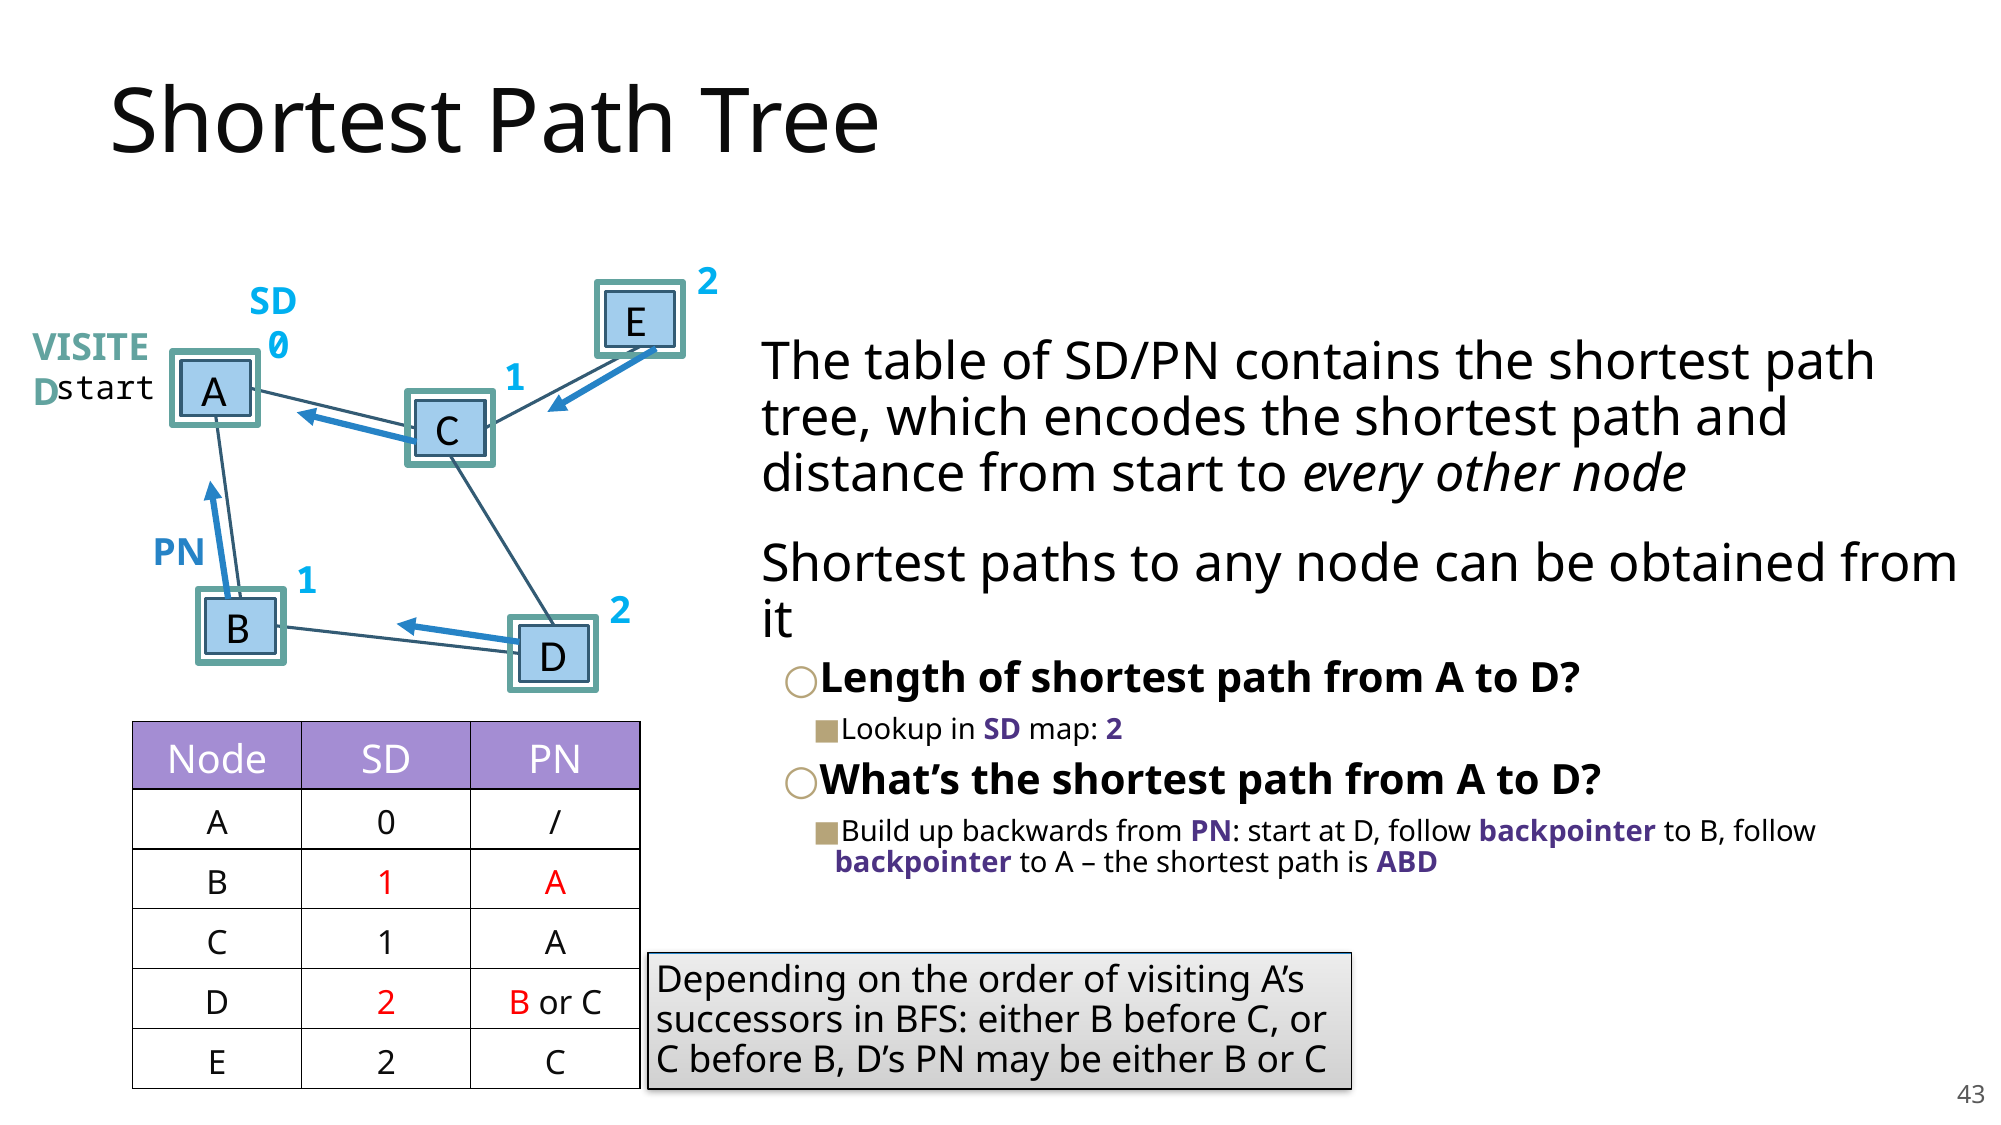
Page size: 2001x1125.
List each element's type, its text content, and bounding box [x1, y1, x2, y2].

table_cell / [471, 790, 639, 848]
text_box start [17, 421, 172, 425]
table_cell 0 [302, 790, 470, 848]
table_cell C [133, 909, 301, 968]
text_box VISITED [17, 315, 184, 421]
table_cell B [133, 850, 301, 908]
text_box 1 [280, 548, 332, 609]
table_cell 2 [302, 1029, 470, 1088]
title Shortest Path Tree [94, 43, 1930, 210]
table_cell B or C [471, 969, 639, 1028]
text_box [296, 412, 417, 443]
table_cell A [133, 790, 301, 848]
text_box [407, 391, 494, 465]
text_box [484, 346, 641, 429]
table_header SD [302, 722, 470, 788]
text_box [510, 616, 596, 691]
text_box 2 [681, 249, 733, 310]
table_cell C [471, 1029, 639, 1088]
table_header PN [471, 722, 639, 788]
table_cell 1 [302, 850, 470, 908]
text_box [250, 387, 416, 429]
text_box [597, 282, 683, 356]
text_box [547, 348, 657, 413]
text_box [209, 480, 229, 600]
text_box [215, 415, 241, 599]
table_cell A [471, 850, 639, 908]
list The table of SD/PN contains the shortest path tree, which encodes the shortest path and distance from start to every other node Shortest paths to any node can be obtained from it Length of shortest path from A to D? Lookup in SD map: 2 What’s the shortest path from A to D? Build up backwards from PN: start at D, follow backpointer to B, follow backpointer to A – the shortest path is ABD [753, 326, 1969, 980]
text_box [197, 589, 284, 663]
table_cell D [133, 969, 301, 1028]
table_cell 2 [302, 969, 470, 1028]
table_cell A [471, 909, 639, 968]
text_box Depending on the order of visiting A’s successors in BFS: either B before C, or C before B, D’s PN may be either B or C [647, 952, 1352, 1090]
table_cell 1 [302, 909, 470, 968]
table_cell E [133, 1029, 301, 1088]
text_box [172, 351, 259, 425]
table_header Node [133, 722, 301, 788]
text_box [450, 455, 555, 626]
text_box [275, 625, 520, 654]
text_box 0 [252, 313, 304, 374]
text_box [396, 623, 520, 643]
text_box PN [137, 520, 204, 581]
text_box SD [234, 269, 321, 330]
text_box 2 [593, 578, 645, 639]
